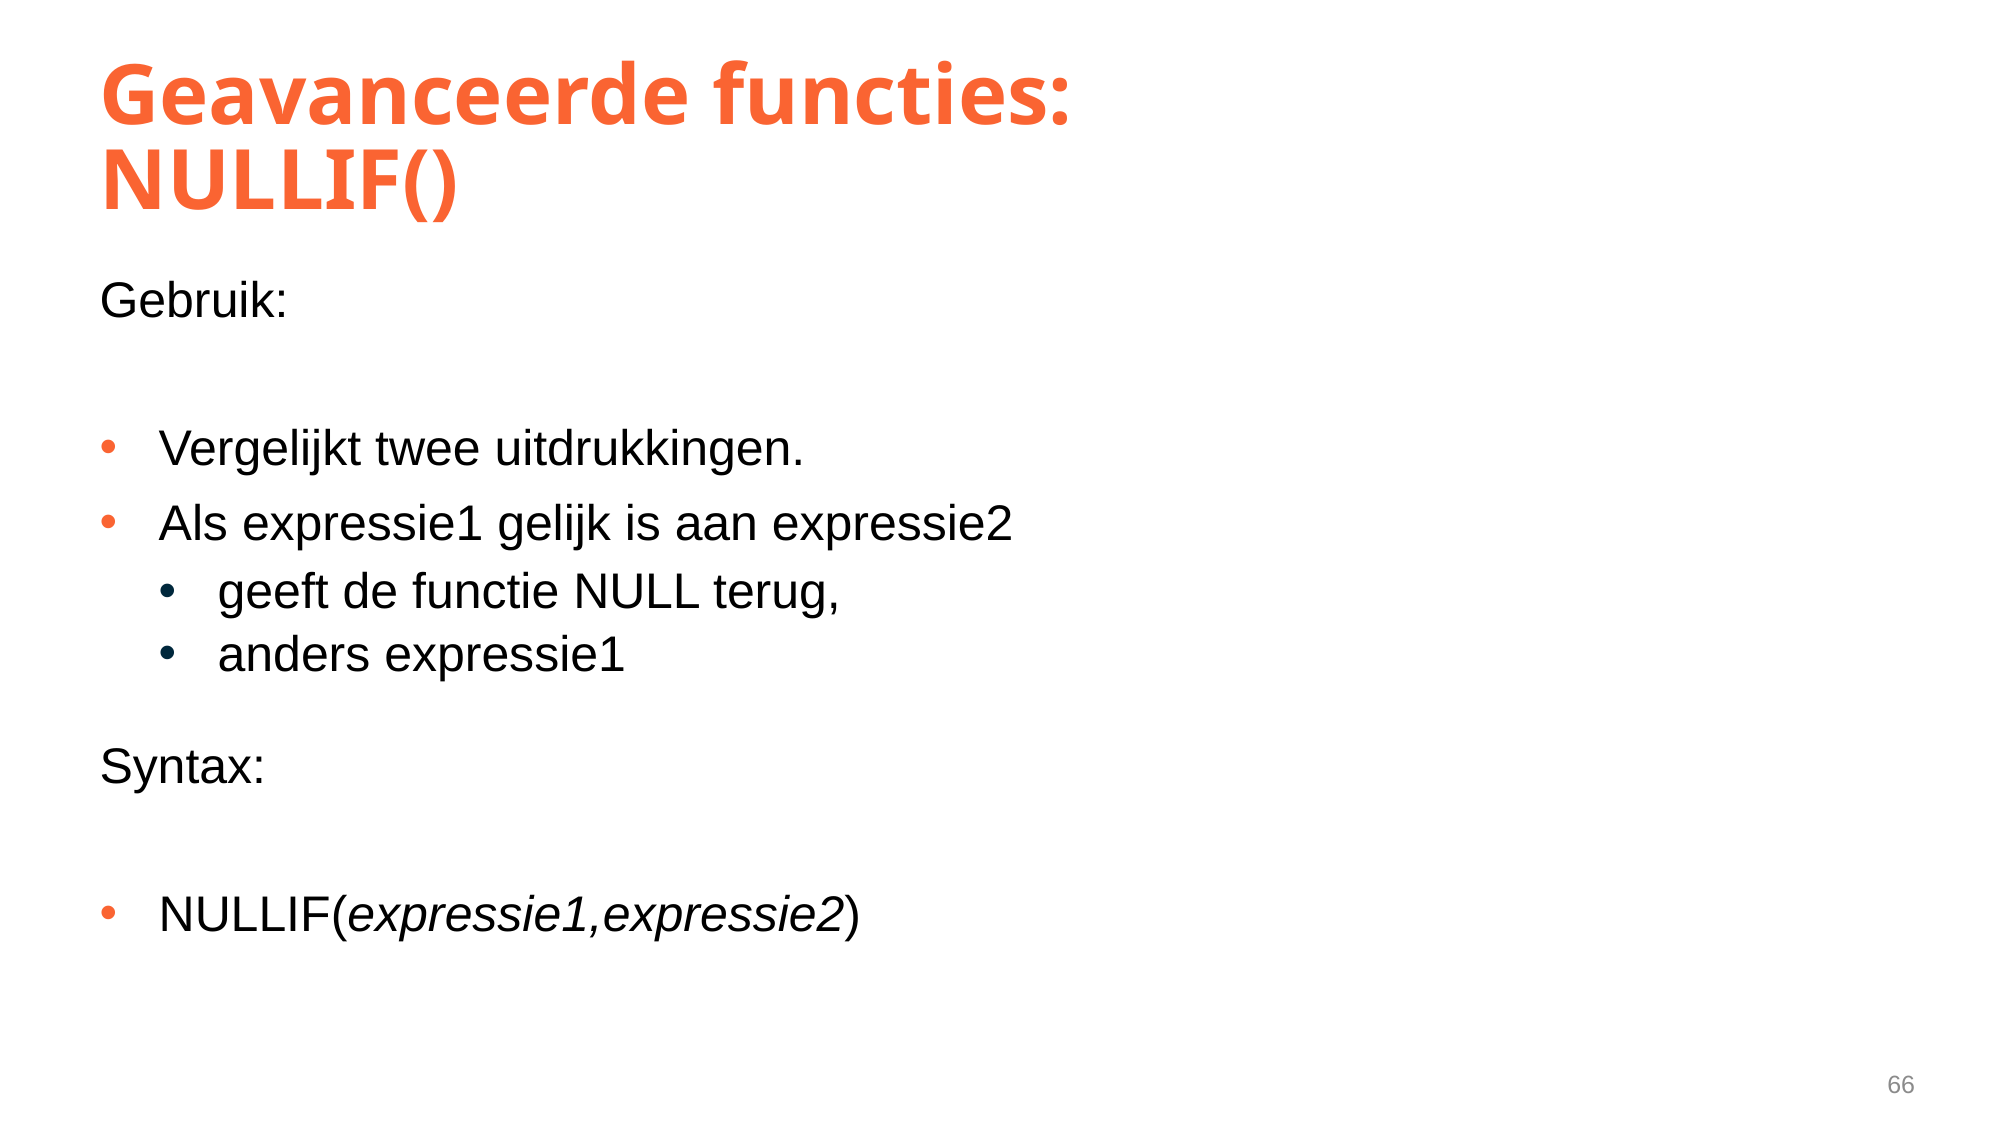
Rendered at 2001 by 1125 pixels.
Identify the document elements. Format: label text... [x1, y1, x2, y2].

title Geavanceerde functies: NULLIF() [84, 49, 1916, 233]
slide_number 66 [1815, 1061, 1916, 1107]
list Gebruik: Vergelijkt twee uitdrukkingen. Als expressie1 gelijk is aan expressie2 geeft de functie NULL terug, anders expressie1 Syntax: NULLIF(expressie1,expressie2) [84, 267, 1916, 1041]
